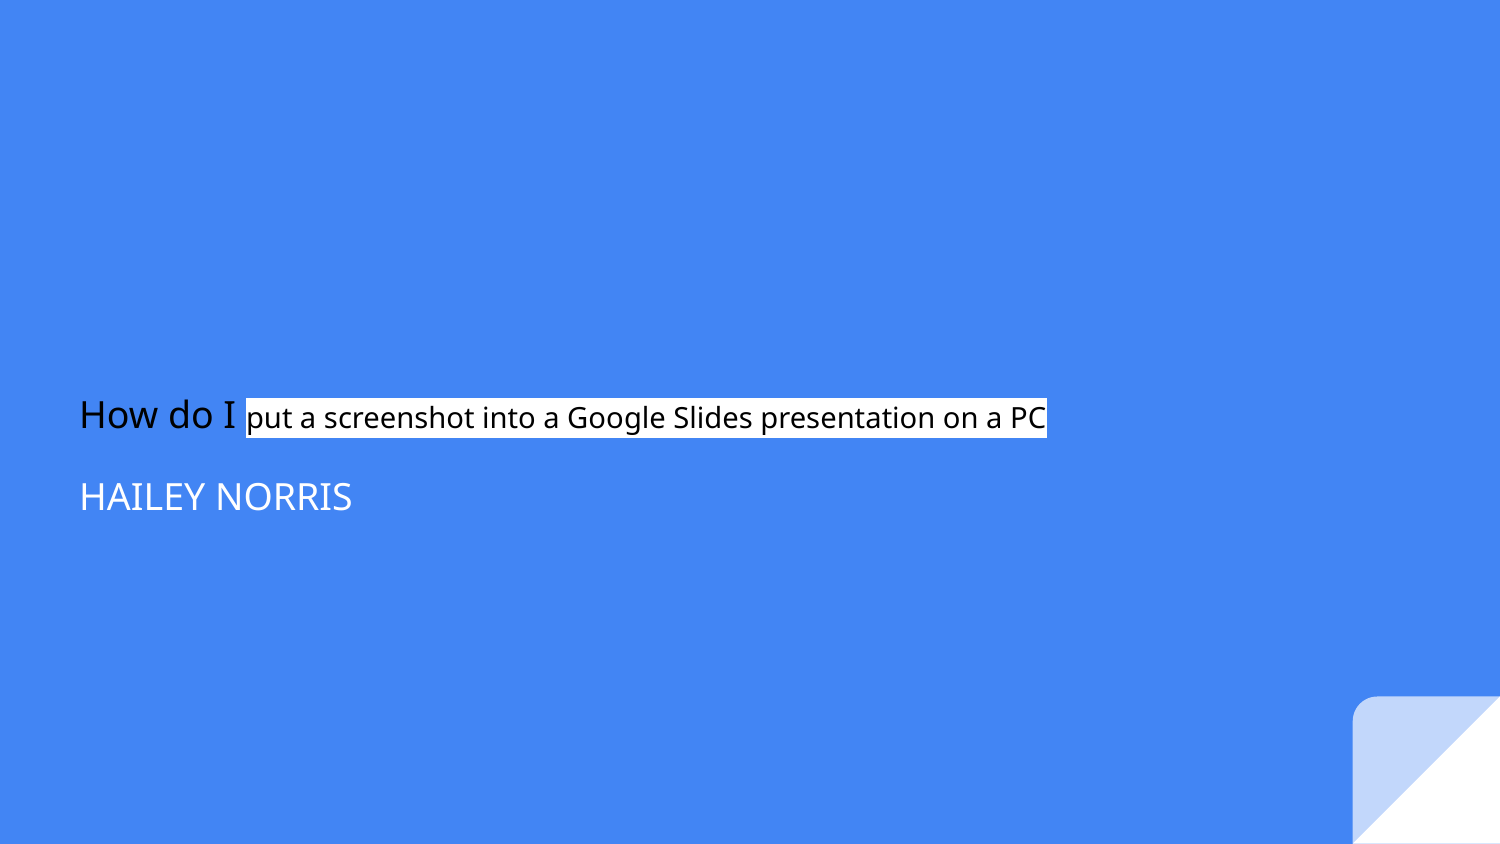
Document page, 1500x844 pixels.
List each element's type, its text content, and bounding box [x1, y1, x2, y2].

subtitle HAILEY NORRIS [64, 457, 1413, 529]
title How do I put a screenshot into a Google Slides presentation on a PC [64, 298, 1413, 452]
